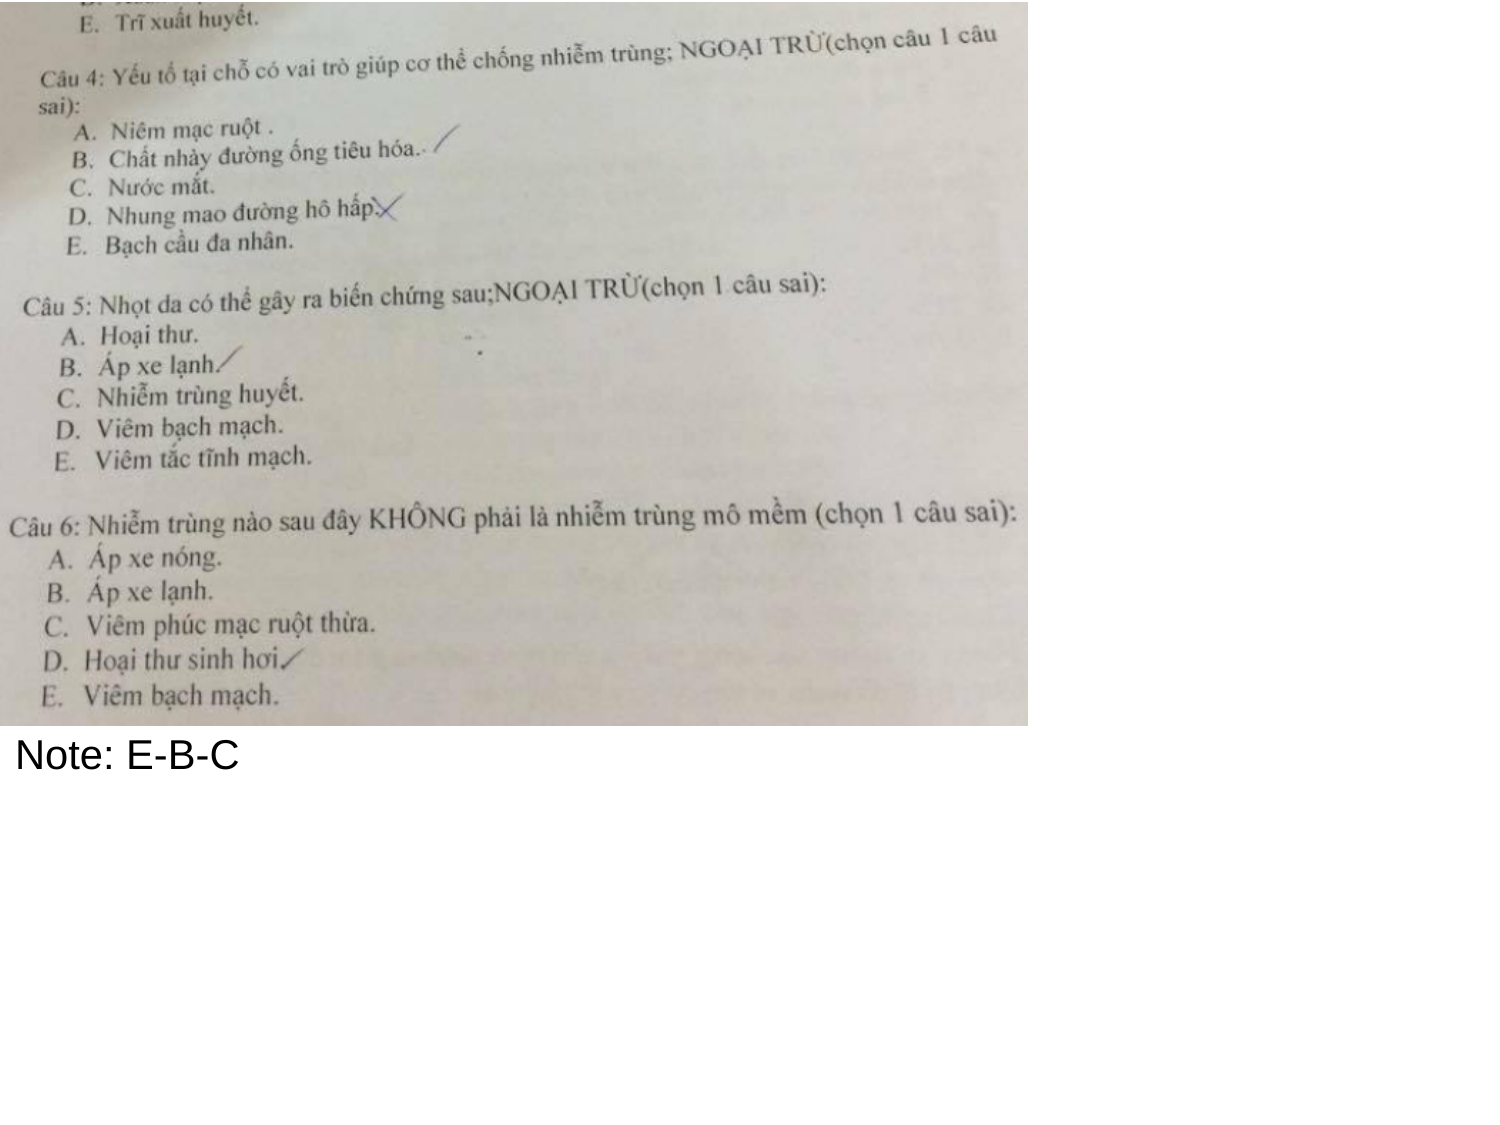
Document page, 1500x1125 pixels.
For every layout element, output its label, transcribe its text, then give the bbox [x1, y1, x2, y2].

picture [0, 2, 1028, 726]
subtitle Note: E-B-C [0, 726, 1500, 1094]
